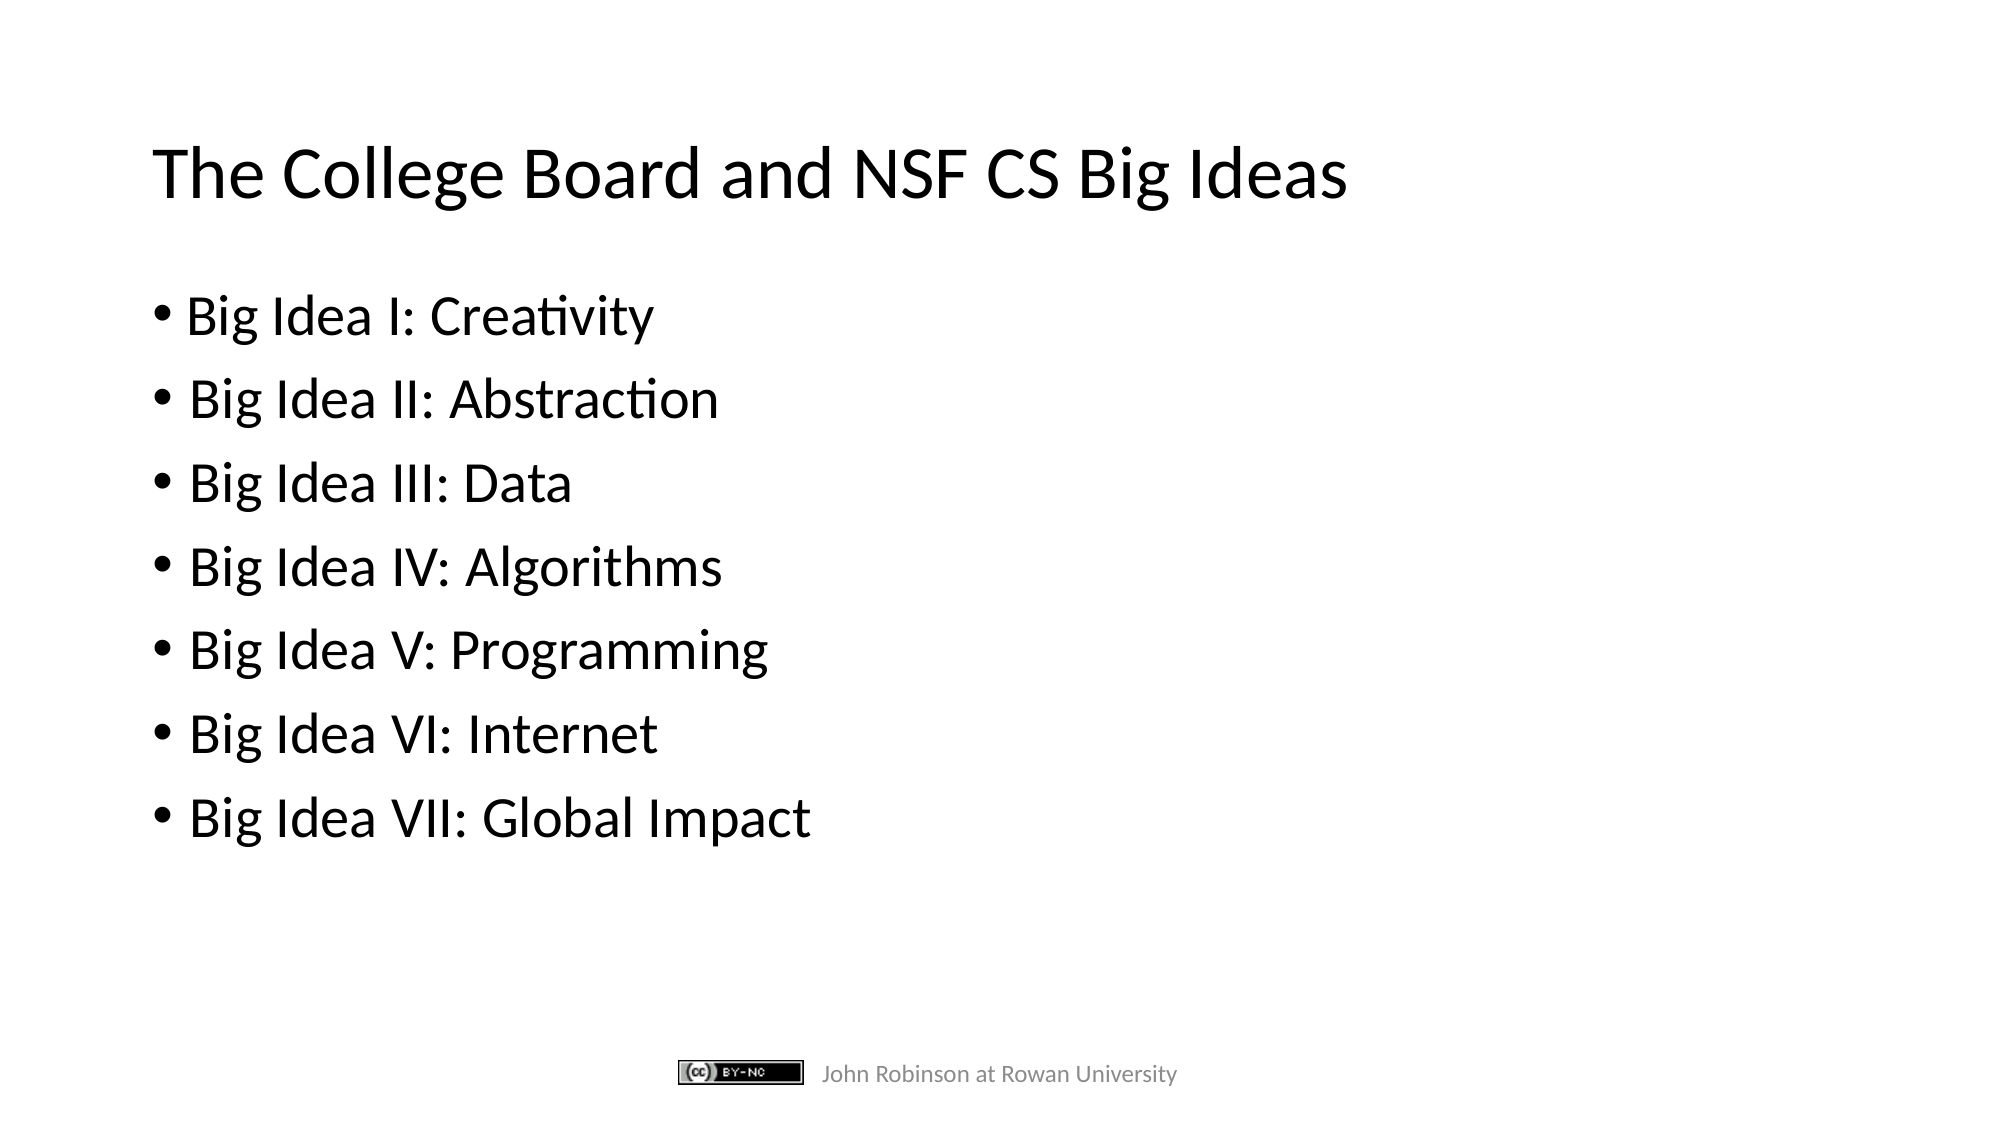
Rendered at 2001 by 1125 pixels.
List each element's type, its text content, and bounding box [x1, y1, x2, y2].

footer John Robinson at Rowan University [662, 1042, 1338, 1103]
list Big Idea I: Creativity Big Idea II: Abstraction Big Idea III: Data Big Idea IV: Algorithms Big Idea V: Programming Big Idea VI: Internet Big Idea VII: Global Impact [137, 277, 1863, 992]
title The College Board and NSF CS Big Ideas [137, 59, 1863, 277]
picture [678, 1060, 804, 1085]
